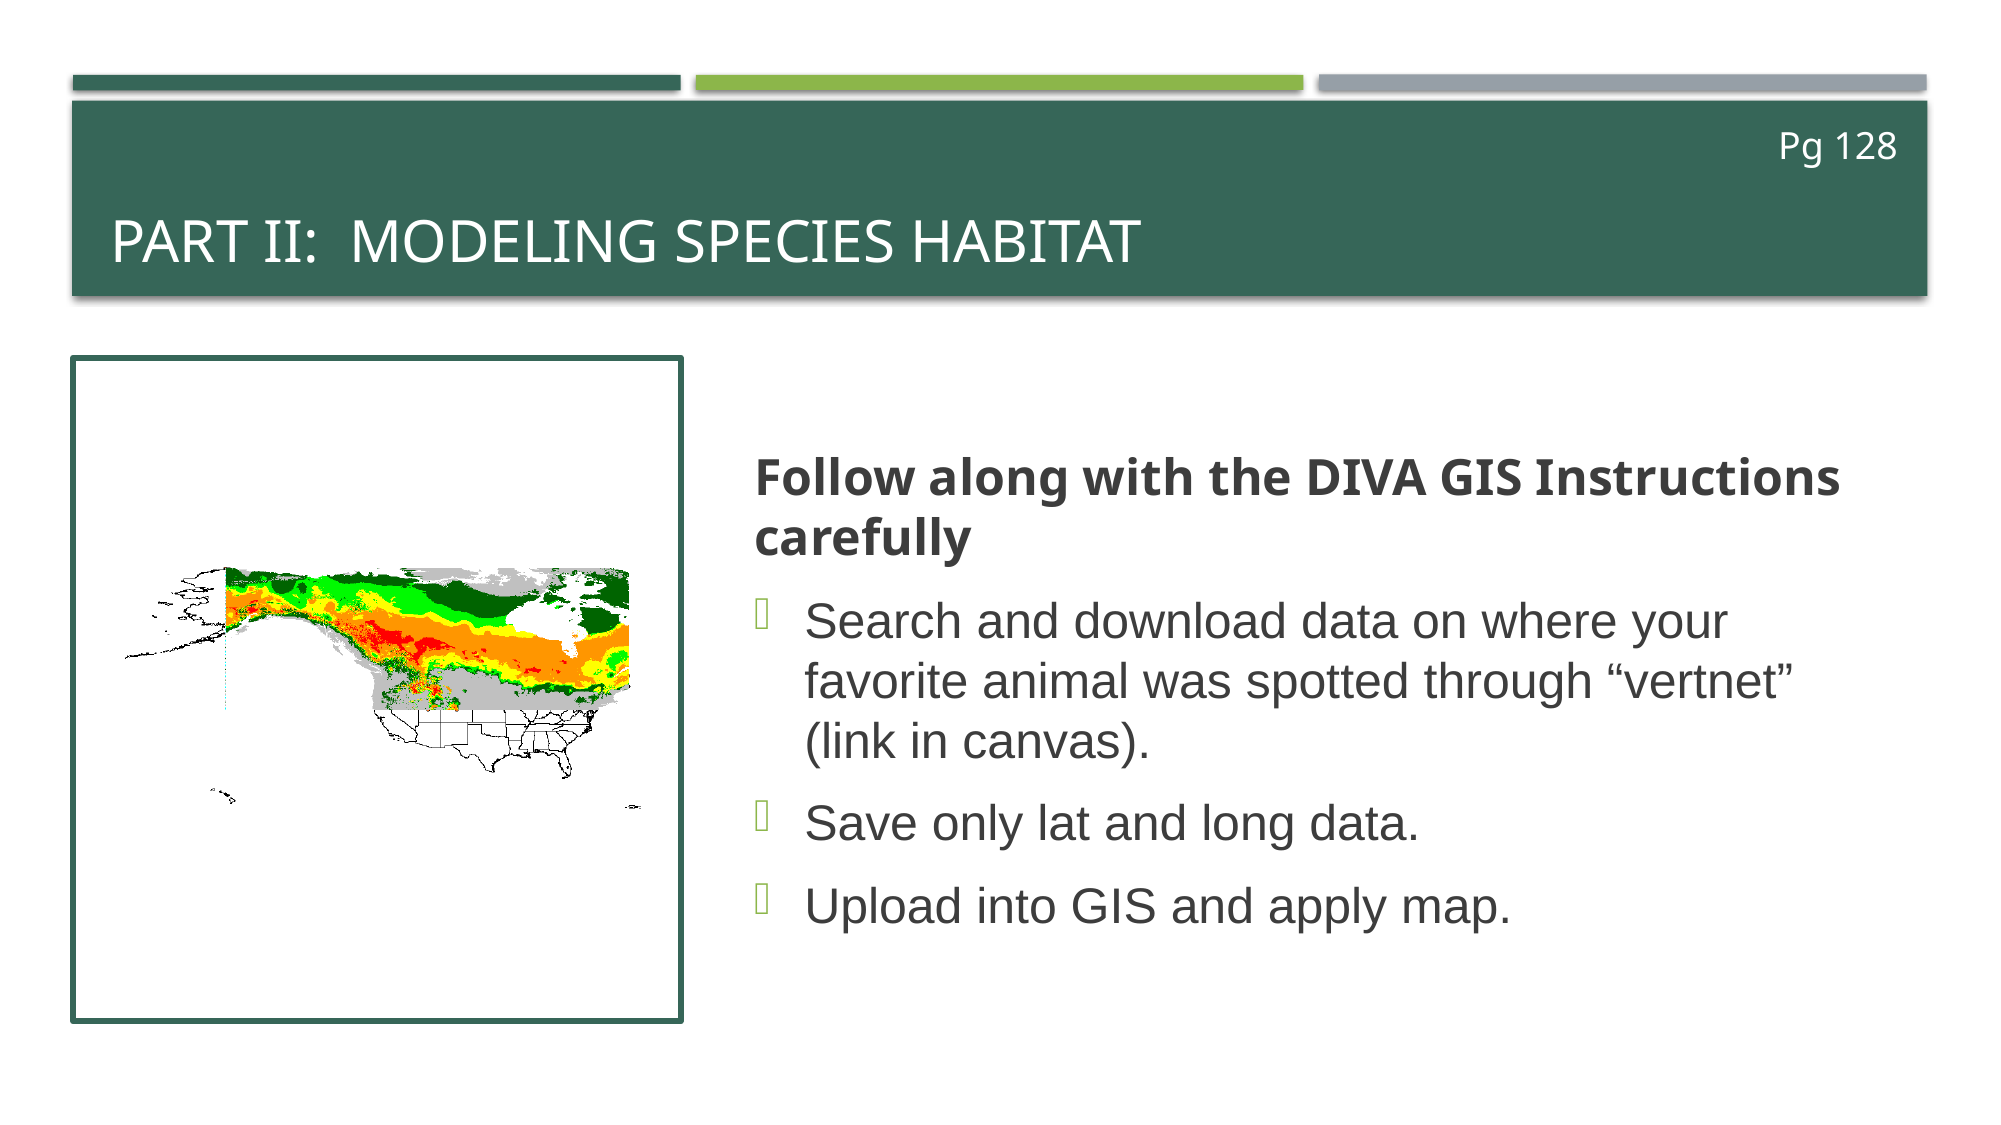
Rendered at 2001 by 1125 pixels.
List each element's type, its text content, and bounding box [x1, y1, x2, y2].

text_box [71, 356, 682, 1023]
picture [107, 543, 651, 830]
text_box Pg 128 [1763, 115, 1913, 175]
title Part II: Modeling Species Habitat [95, 115, 1905, 282]
list Follow along with the DIVA GIS Instructions carefully Search and download data on where your favorite animal was spotted through “vertnet” (link in canvas). Save only lat and long data. Upload into GIS and apply map. [739, 357, 1905, 1022]
